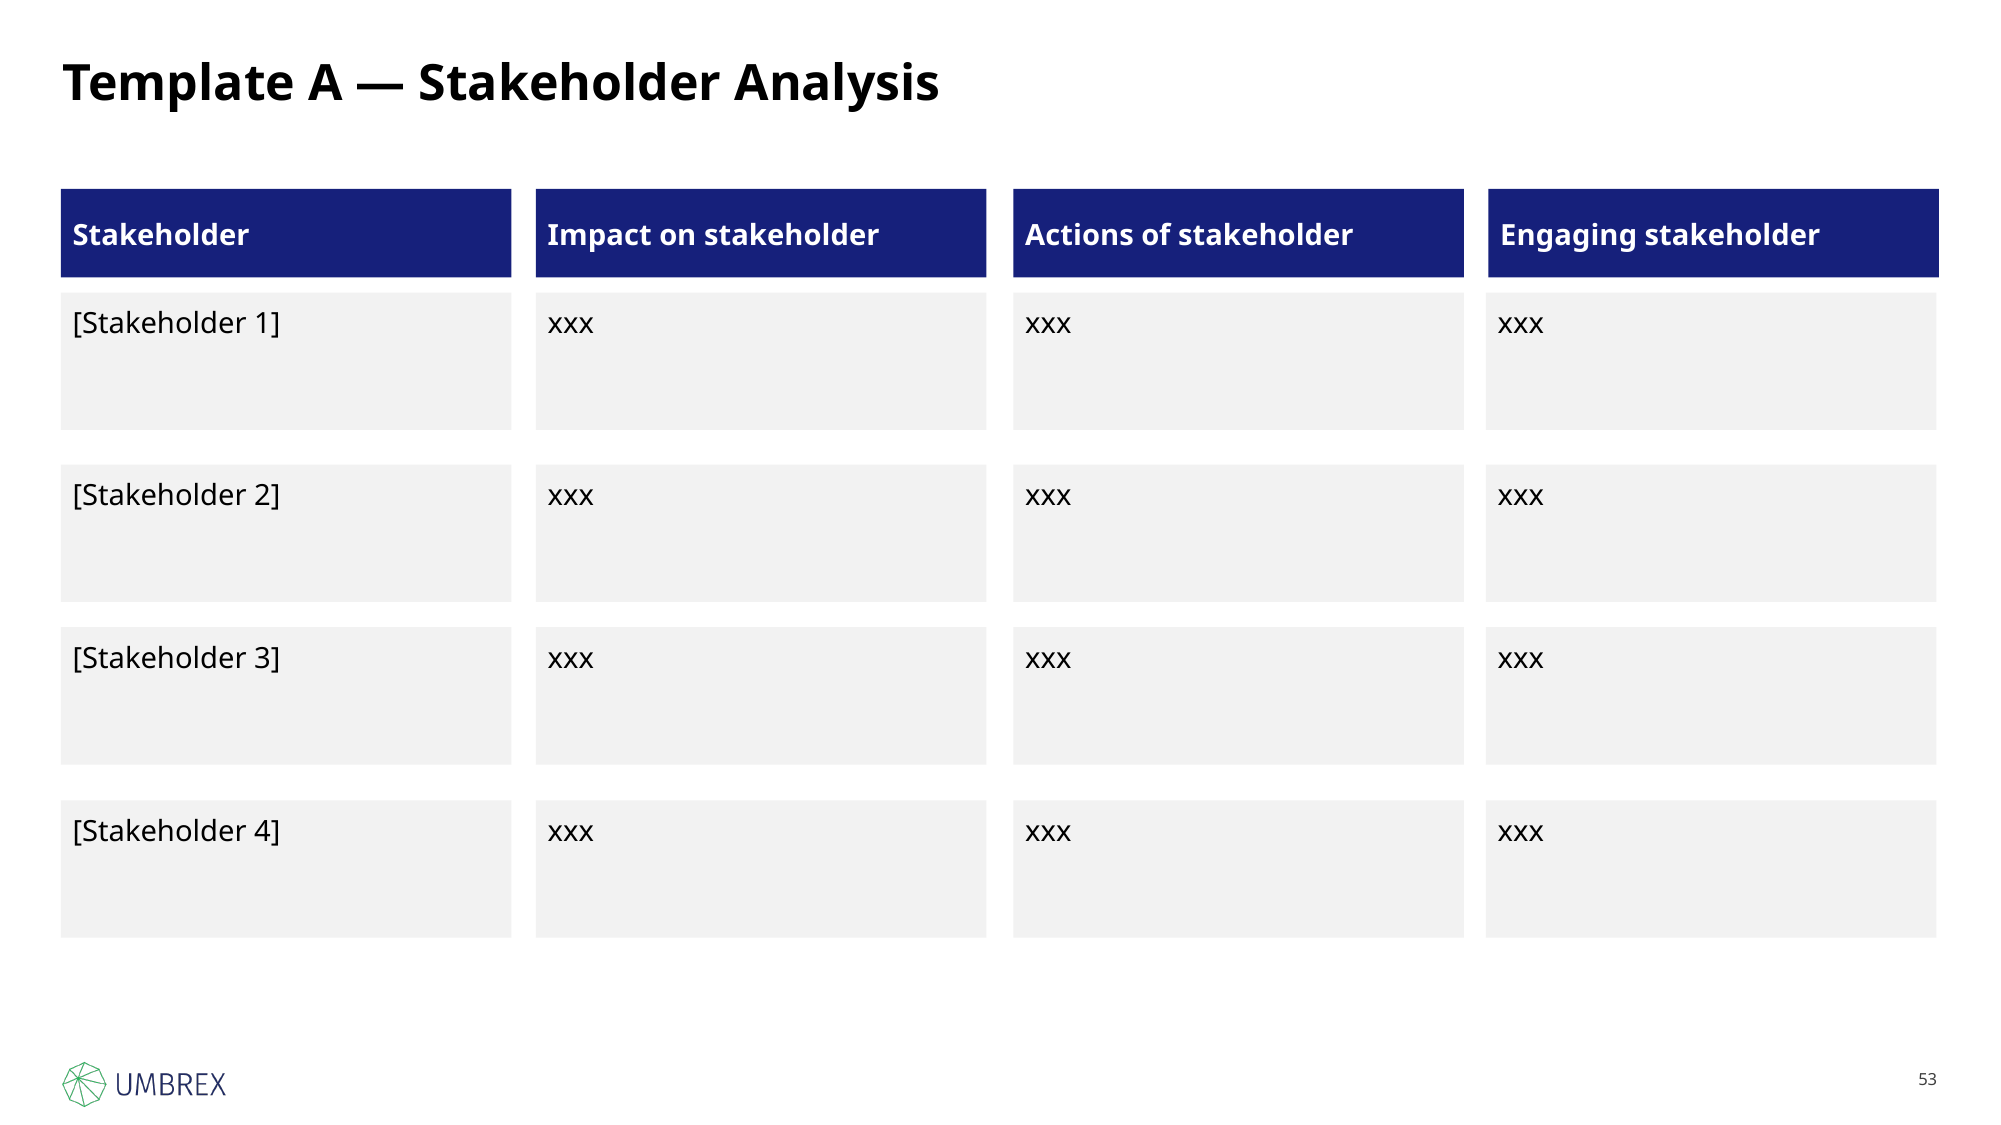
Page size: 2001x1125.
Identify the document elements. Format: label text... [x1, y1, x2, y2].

text_box [Stakeholder 2] [60, 464, 512, 602]
text_box xxx [1485, 627, 1937, 765]
text_box Engaging stakeholder [1488, 188, 1939, 278]
text_box Actions of stakeholder [1013, 188, 1464, 278]
picture [60, 1060, 227, 1108]
text_box xxx [535, 292, 987, 430]
text_box xxx [1013, 464, 1464, 602]
title Template A — Stakeholder Analysis [63, 62, 1937, 143]
text_box xxx [535, 800, 987, 938]
text_box [Stakeholder 3] [60, 627, 512, 765]
text_box Stakeholder [60, 188, 512, 278]
text_box xxx [1013, 292, 1464, 430]
text_box xxx [535, 464, 987, 602]
text_box xxx [1485, 464, 1937, 602]
text_box xxx [1013, 800, 1464, 938]
text_box [Stakeholder 1] [60, 292, 512, 430]
text_box [Stakeholder 4] [60, 800, 512, 938]
text_box xxx [1485, 800, 1937, 938]
text_box xxx [1485, 292, 1937, 430]
text_box xxx [1013, 627, 1464, 765]
text_box xxx [535, 627, 987, 765]
text_box Impact on stakeholder [535, 188, 987, 278]
